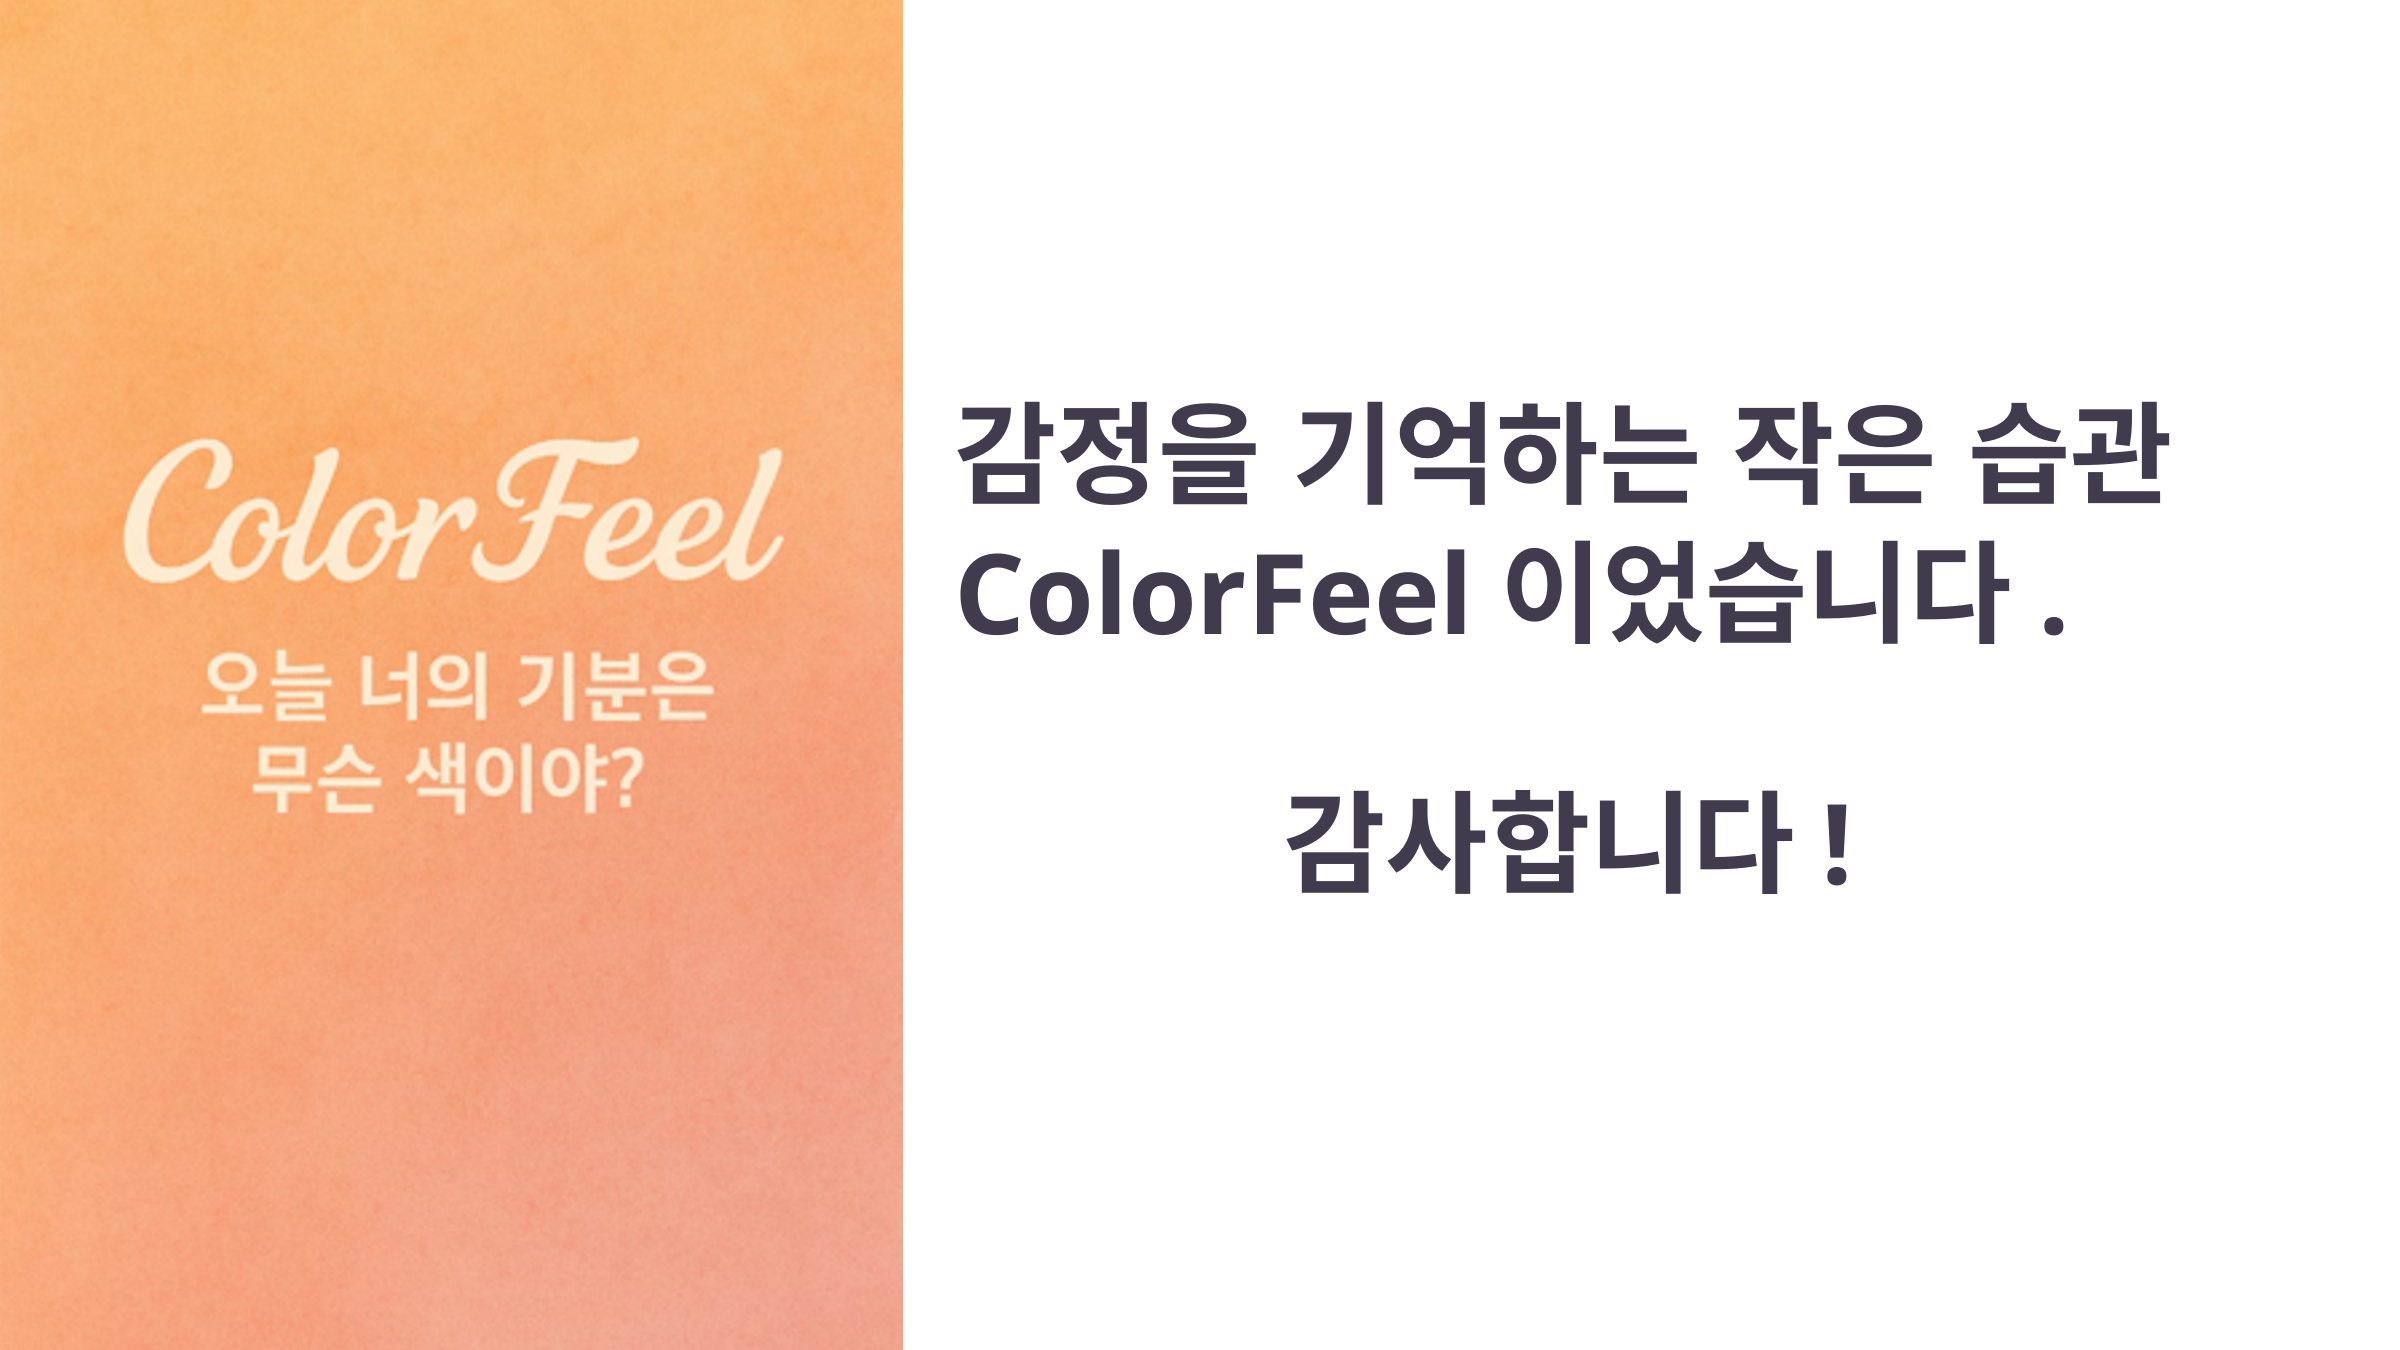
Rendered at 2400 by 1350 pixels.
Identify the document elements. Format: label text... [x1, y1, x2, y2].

picture [0, 0, 903, 1350]
text_box 감정을 기억하는 작은 습관 ColorFeel이었습니다. [954, 379, 2040, 725]
text_box 감사합니다! [1283, 768, 2400, 908]
